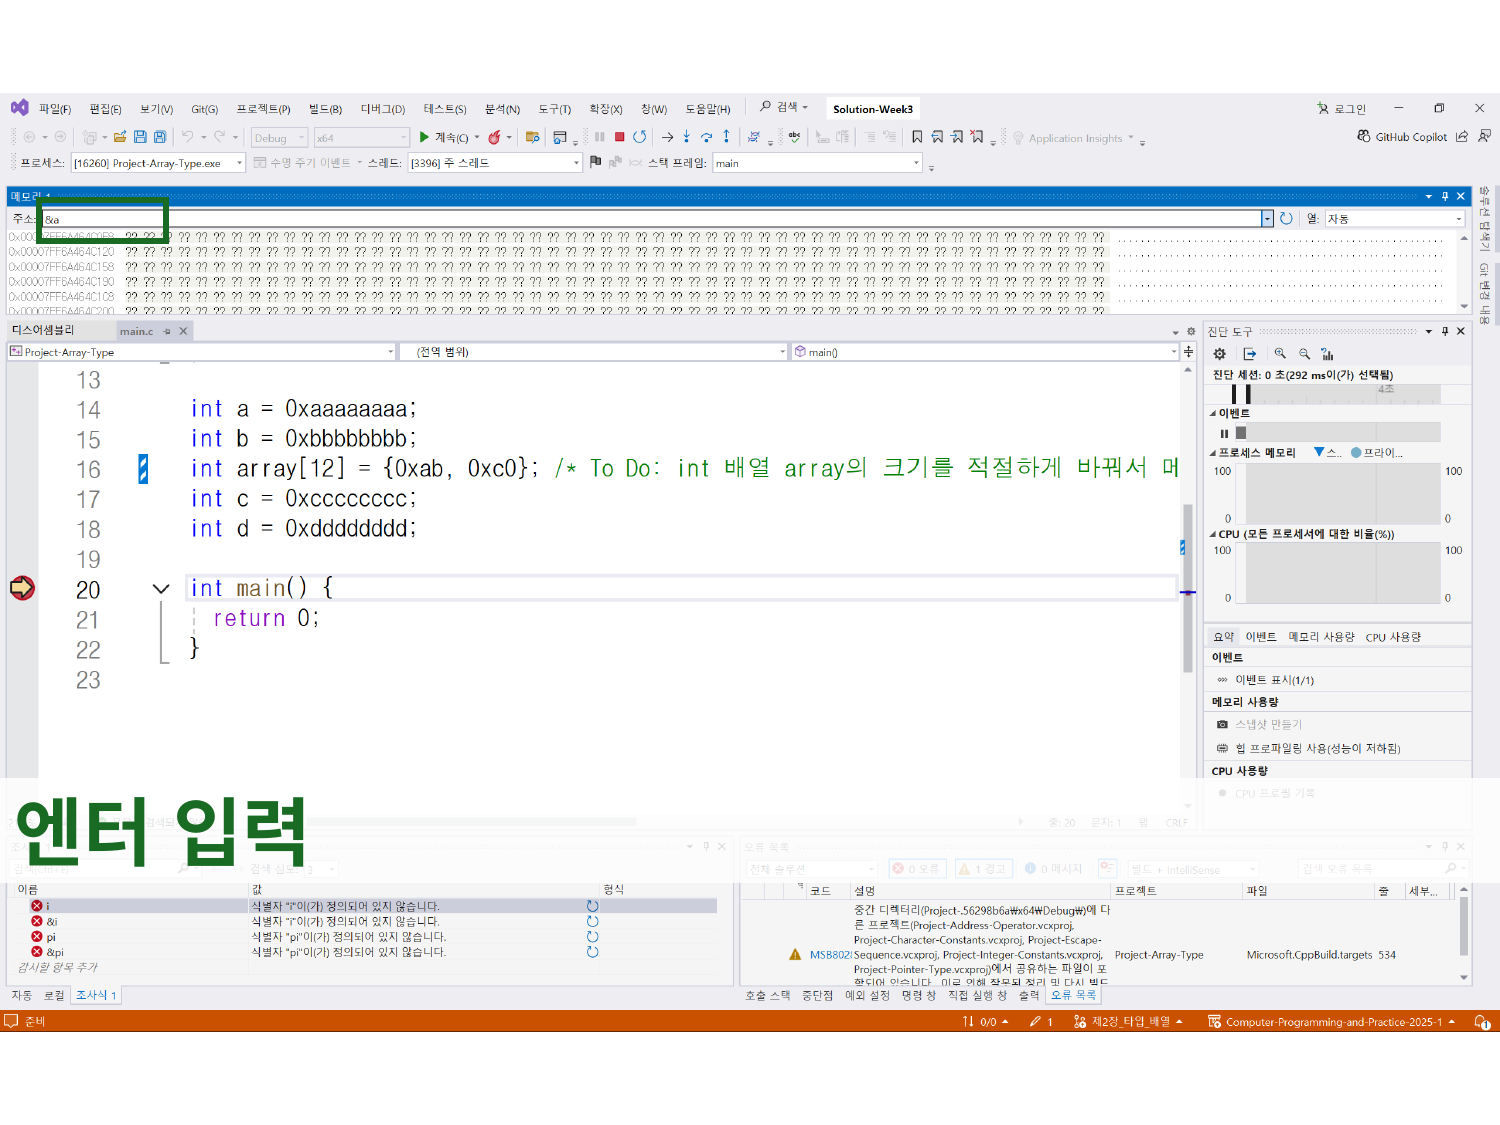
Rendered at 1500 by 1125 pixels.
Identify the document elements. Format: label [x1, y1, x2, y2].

picture [0, 93, 1500, 1032]
